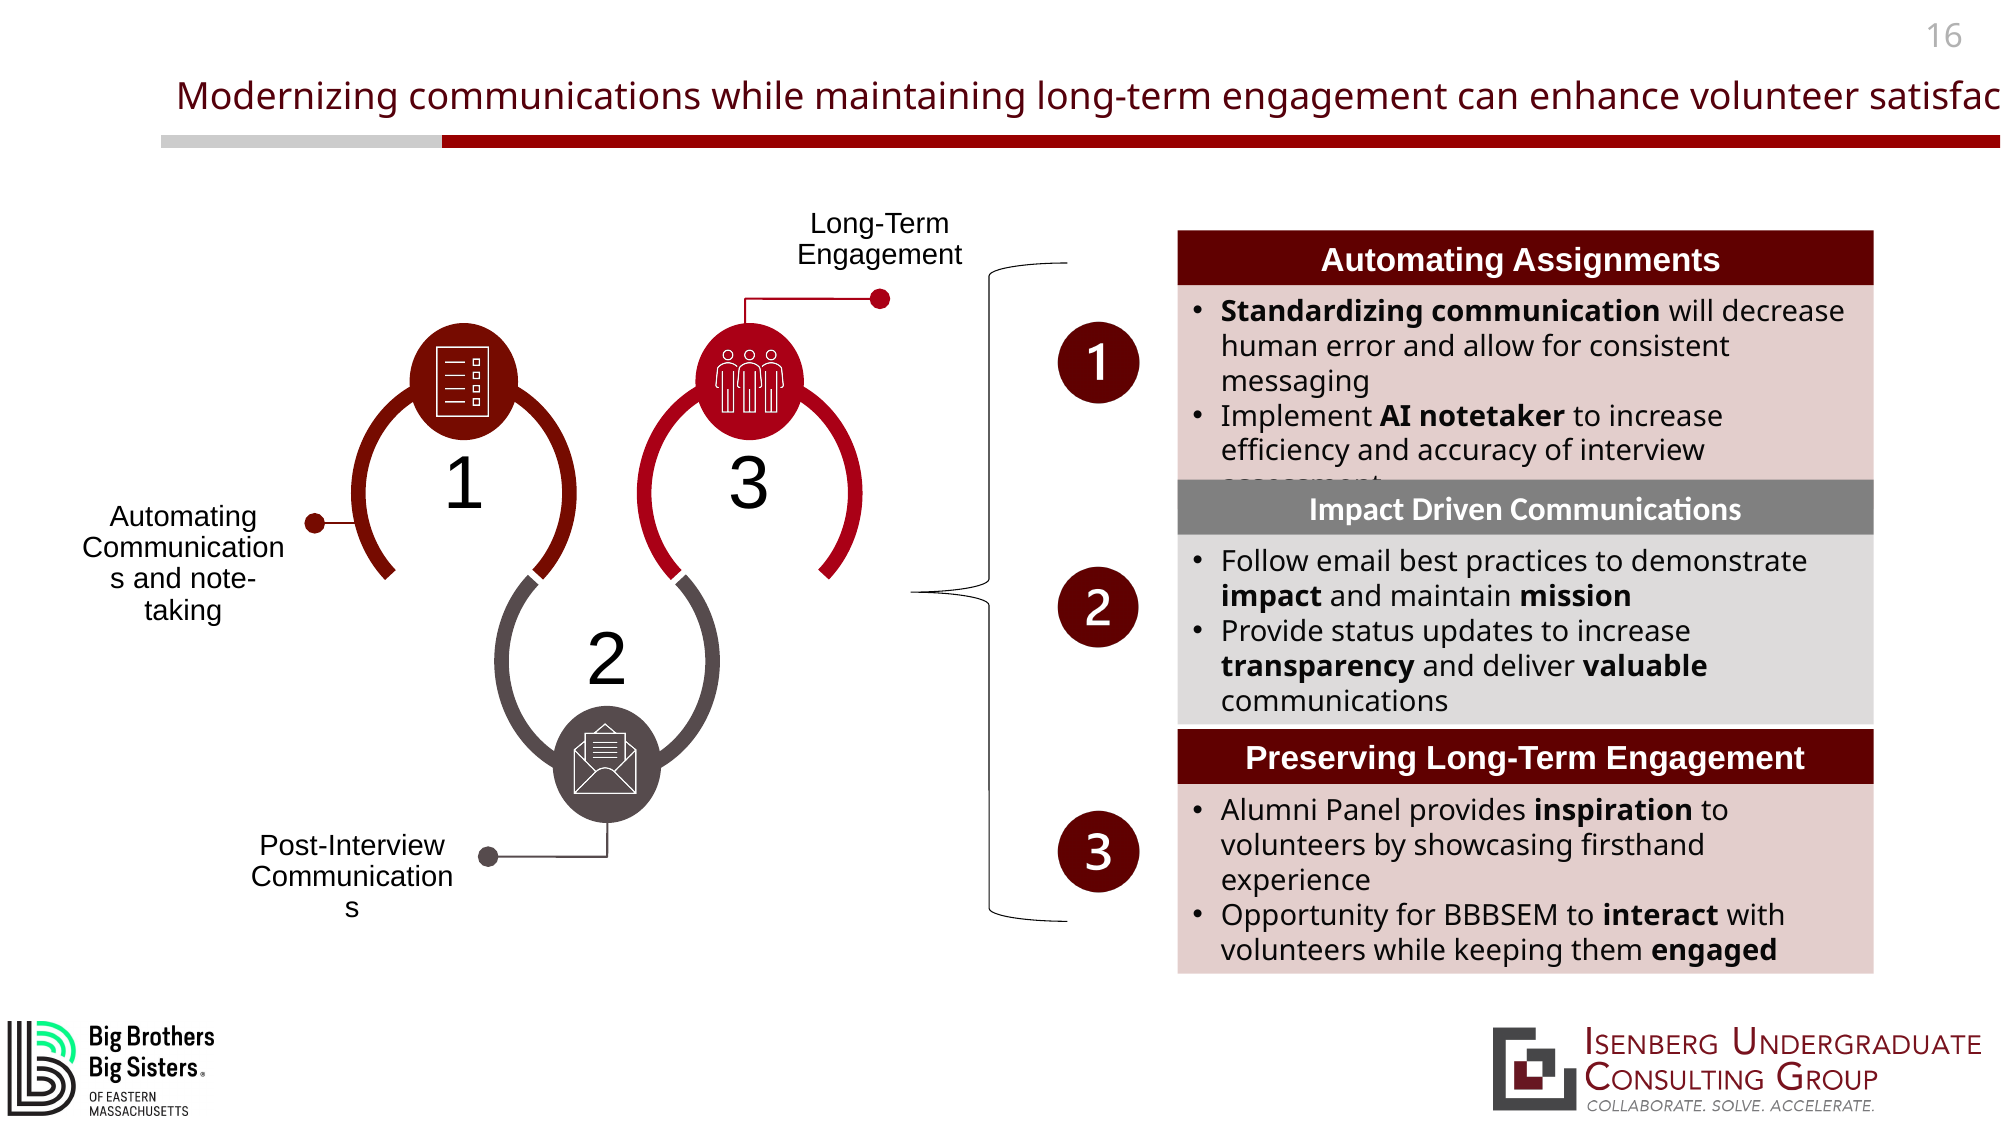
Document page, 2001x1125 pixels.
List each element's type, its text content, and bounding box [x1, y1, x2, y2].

picture [1047, 800, 1150, 903]
text_box [988, 901, 1068, 922]
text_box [1177, 479, 1874, 692]
list Modernizing communications while maintaining long-term engagement can enhance volunteer satisfaction [161, 69, 2000, 131]
picture [1047, 311, 1150, 414]
text_box Automating Assignments [1177, 230, 1874, 284]
text_box Standardizing communication will decrease human error and allow for consistent messaging Implement AI notetaker to increase efficiency and accuracy of interview assessment [1177, 284, 1874, 479]
picture [1461, 979, 2001, 1125]
text_box Alumni Panel provides inspiration to volunteers by showcasing firsthand experience Opportunity for BBBSEM to interact with volunteers while keeping them engaged [1177, 784, 1874, 974]
picture [420, 339, 505, 424]
picture [1047, 556, 1149, 658]
text_box Preserving Long-Term Engagement [1177, 729, 1874, 784]
picture [565, 719, 645, 799]
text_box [59, 201, 1110, 901]
slide_number 16 [1887, 6, 1978, 67]
picture [711, 343, 788, 419]
picture [7, 1021, 214, 1116]
